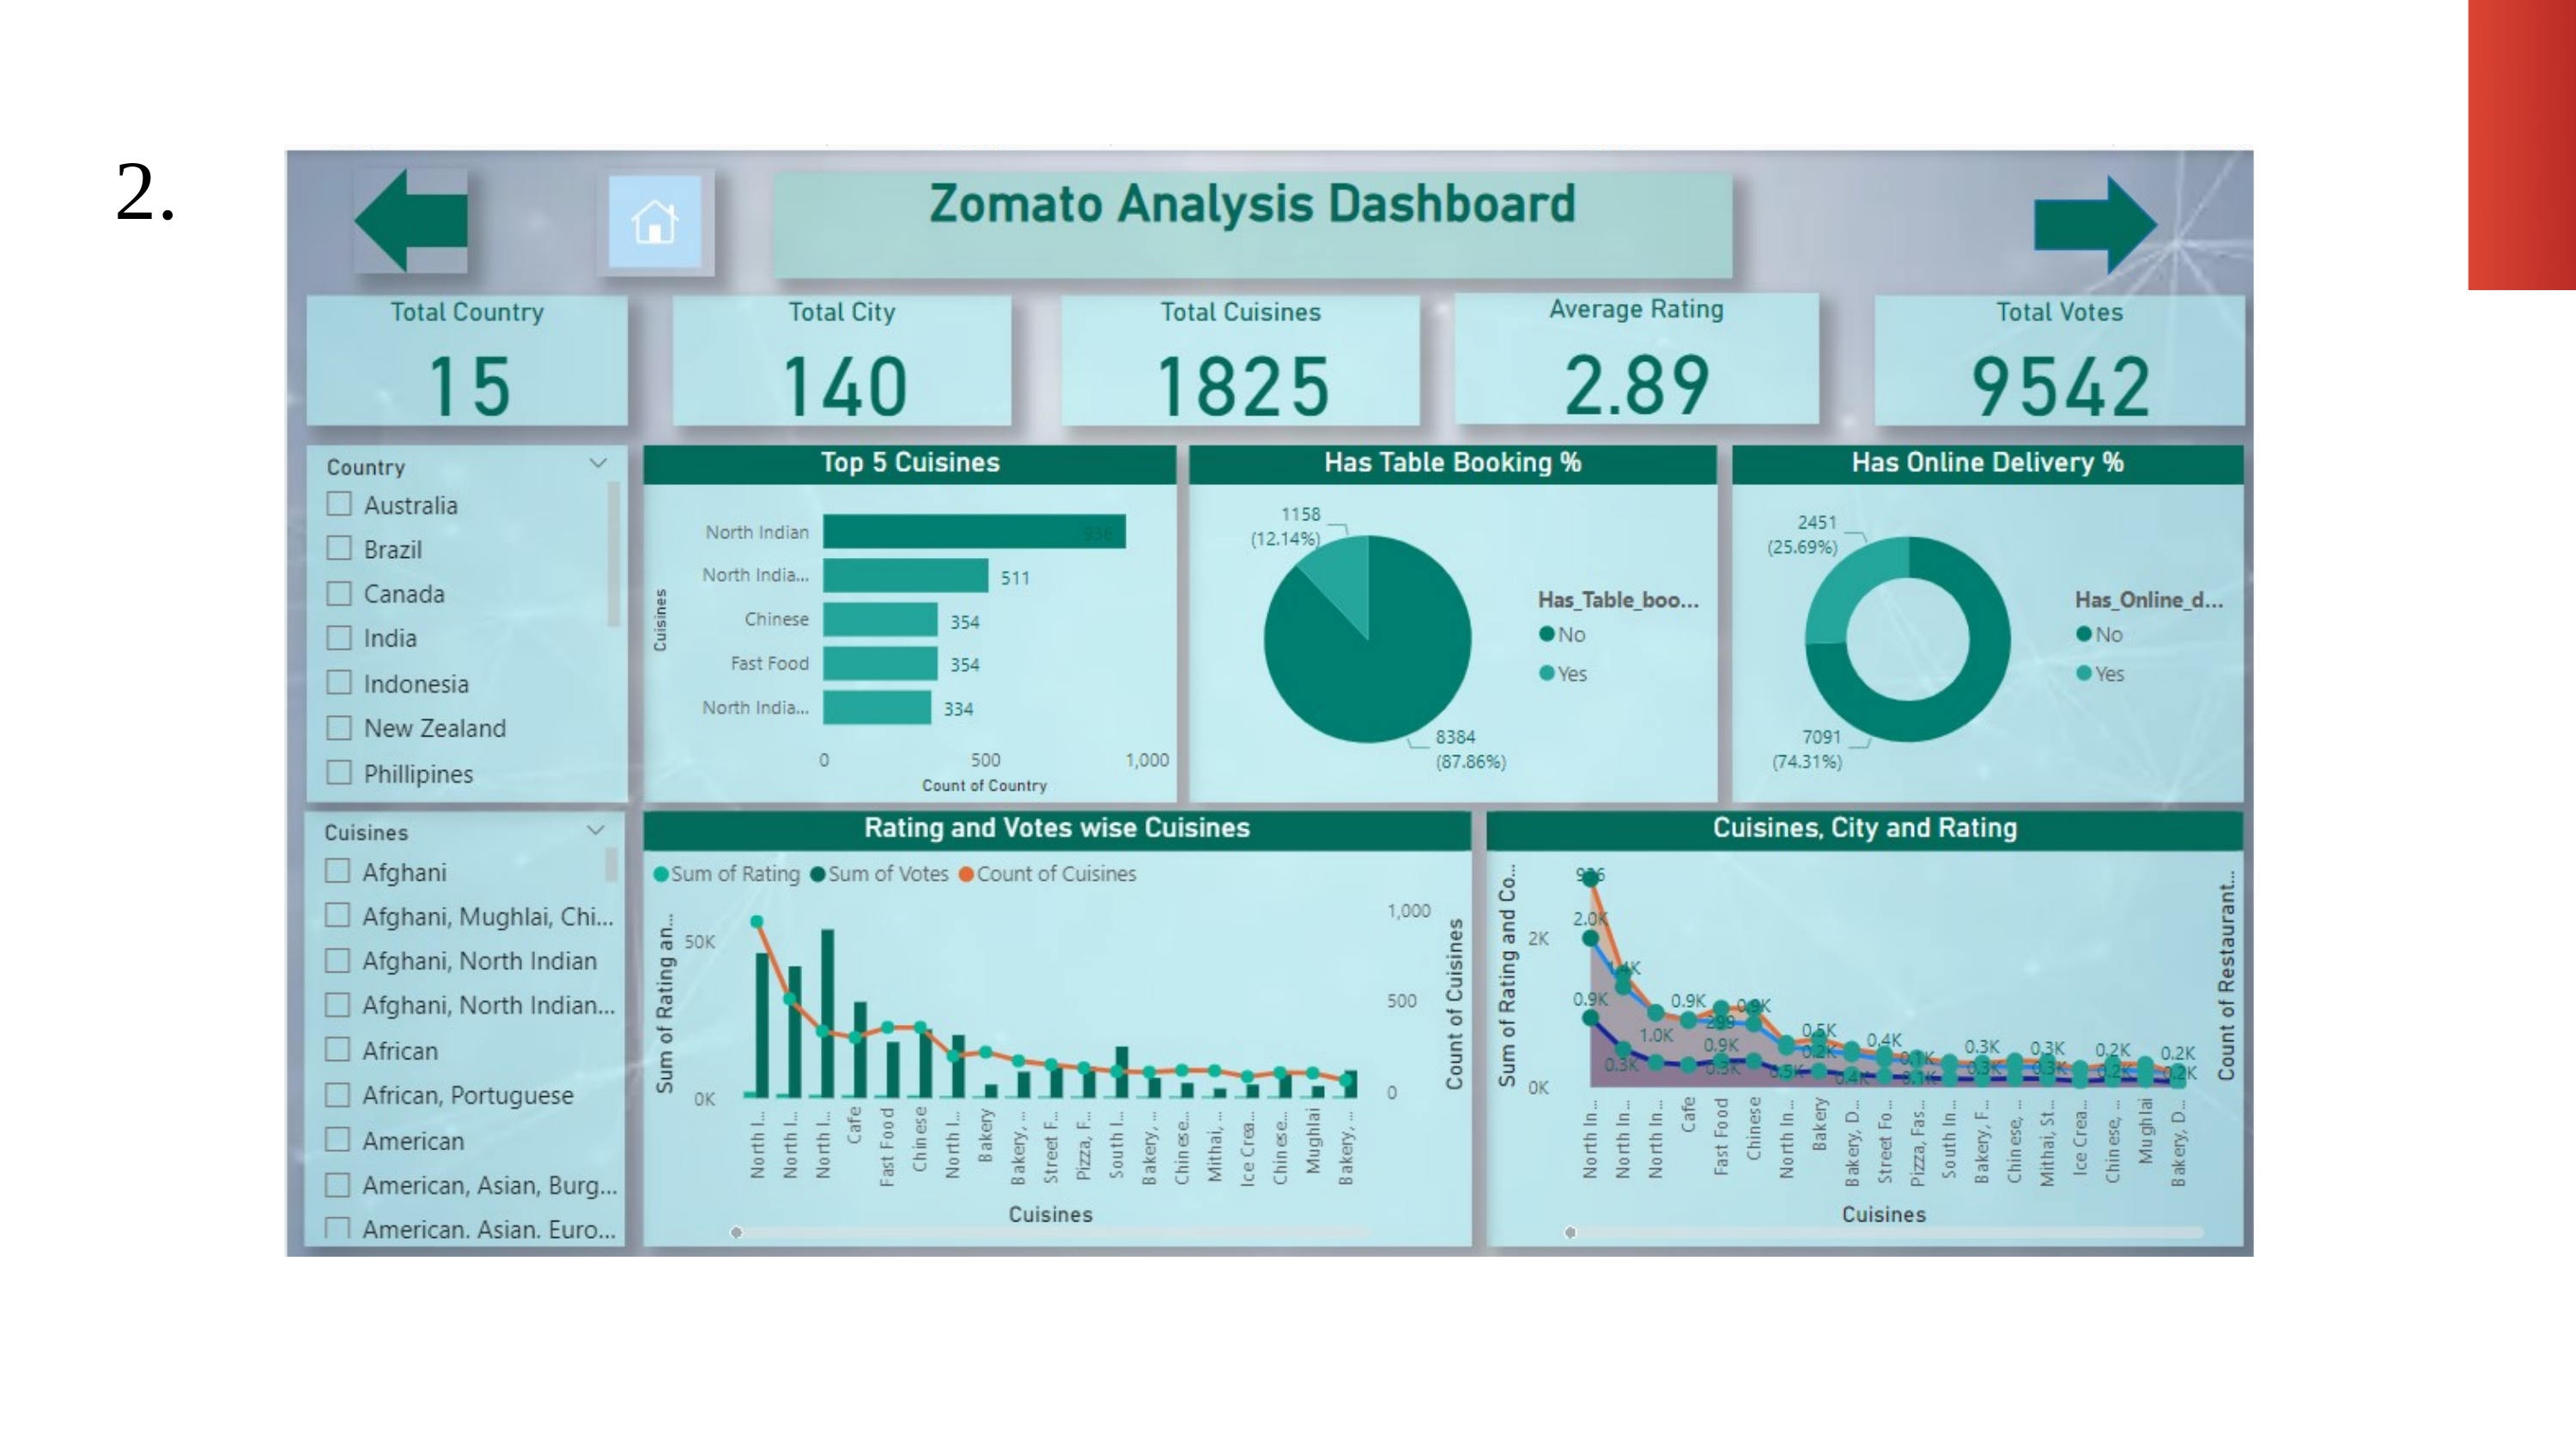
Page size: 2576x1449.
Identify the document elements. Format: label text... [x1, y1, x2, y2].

text_box [284, 144, 2254, 1257]
text_box [2468, 0, 2576, 290]
text_box 2. [114, 118, 180, 237]
